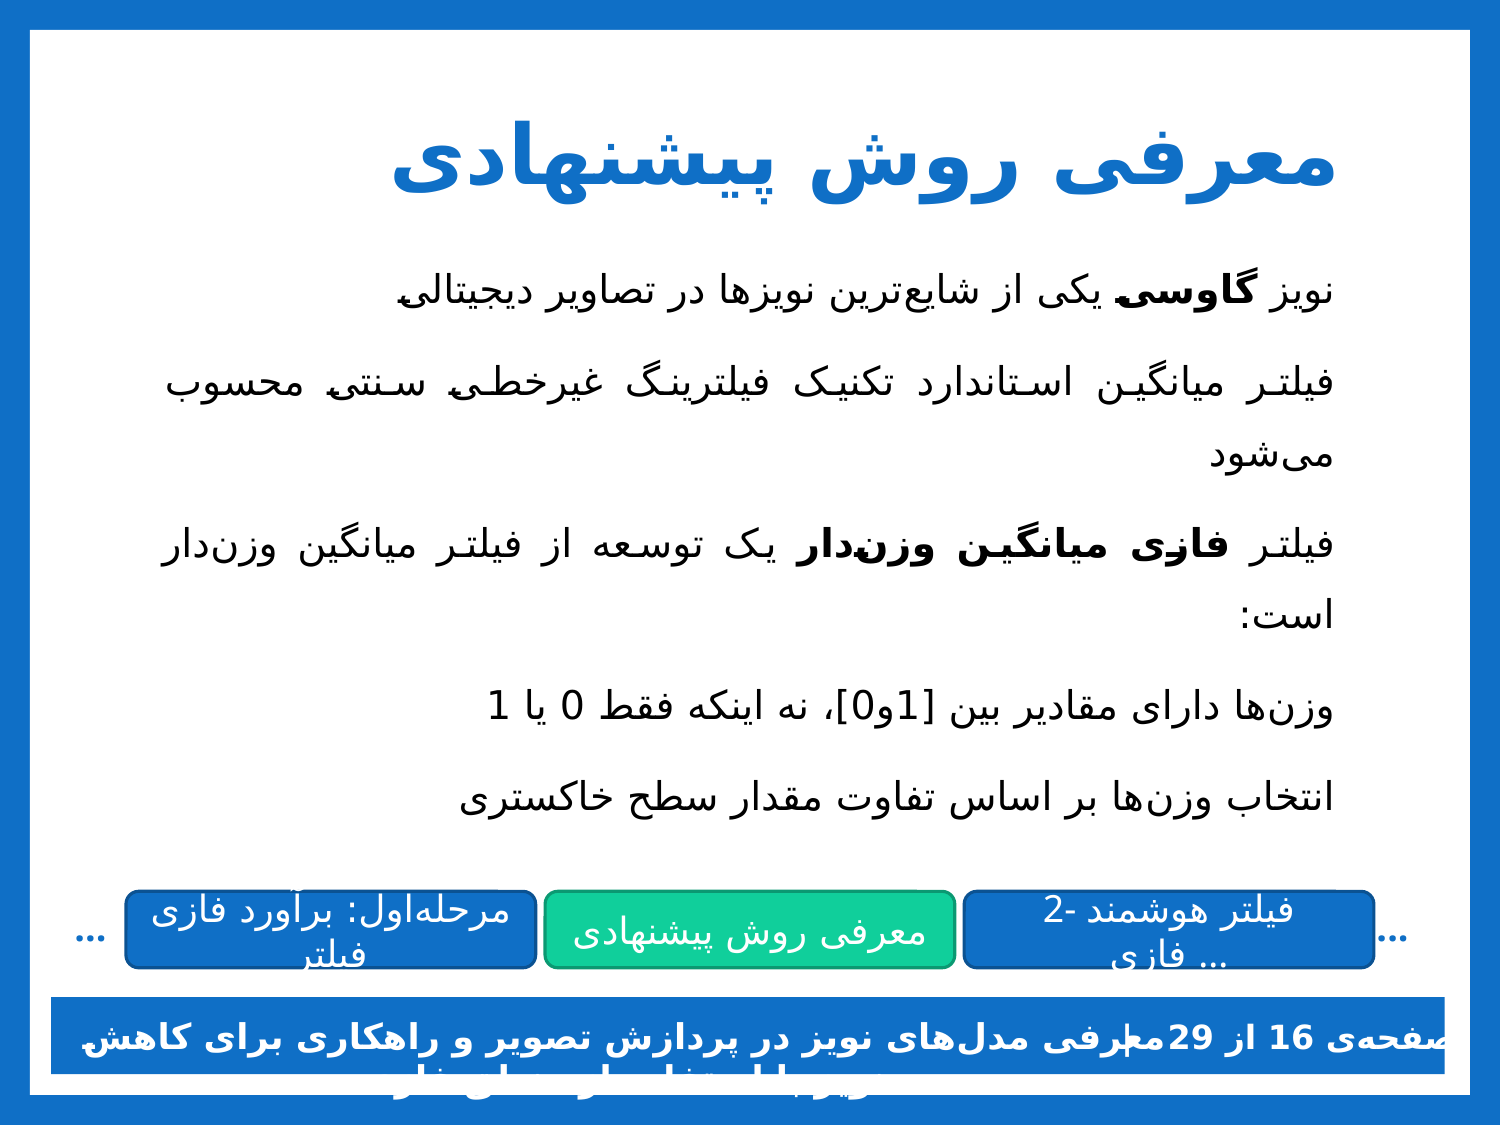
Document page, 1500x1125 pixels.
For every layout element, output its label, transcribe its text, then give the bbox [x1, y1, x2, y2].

text_box ... [1379, 897, 1434, 957]
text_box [125, 890, 1375, 969]
list نویز گاوسی یکی از شایع‌ترین نویزها در تصاویر دیجیتالی فیلتر میانگین استاندارد تکنیک فیلترینگ غیرخطی سنتی محسوب می‌شود فیلتر فازی میانگین وزن‌دار یک توسعه از فیلتر میانگین وزن‌دار است: وزن‌ها دارای مقادیر بین [1و0]، نه اینکه فقط 0 یا 1 انتخاب وزن‌ها بر اساس تفاوت مقدار سطح خاکستری [140, 233, 1356, 832]
text_box صفحه‌ی 16 از 29 | [1106, 1009, 1472, 1064]
title معرفی روش پیشنهادی [140, 99, 1356, 215]
text_box معرفی مدل‌های نويز در پردازش تصوير و راهکاری برای کاهش نويز با استفاده از منطق فازی [55, 1006, 1193, 1107]
text_box [50, 996, 1446, 1076]
text_box ... [59, 897, 120, 957]
